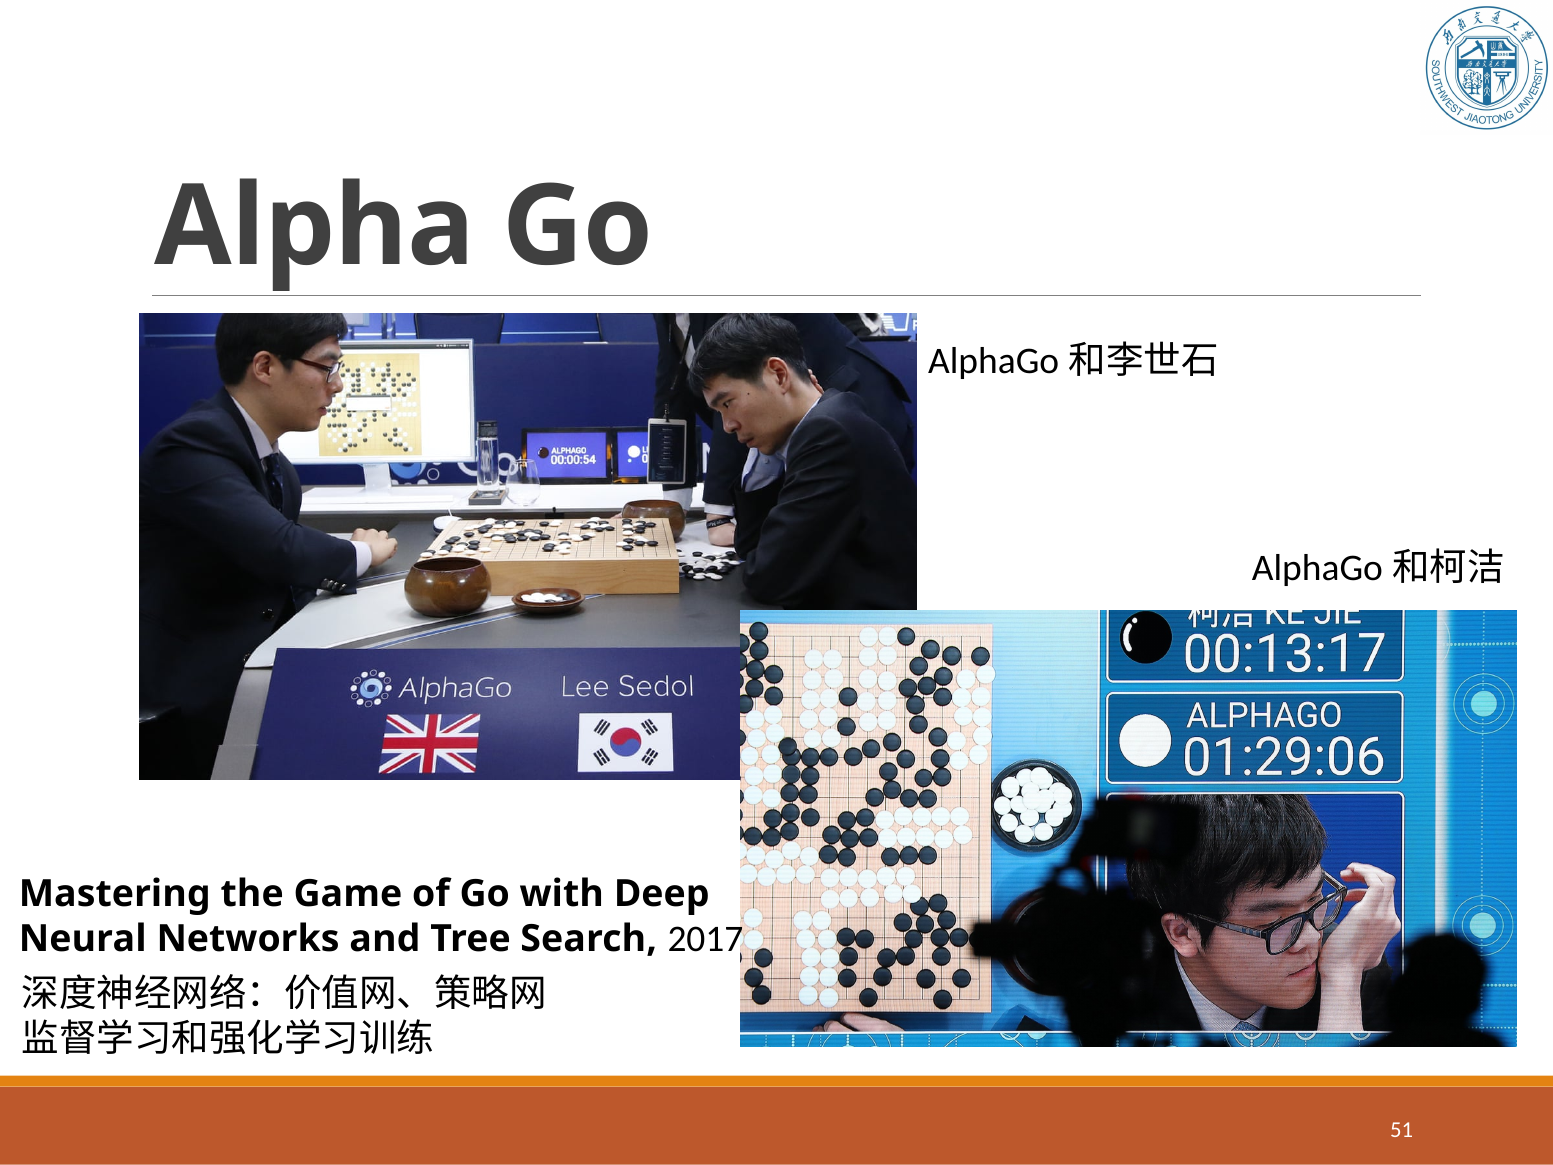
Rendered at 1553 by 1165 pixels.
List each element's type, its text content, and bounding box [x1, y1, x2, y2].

picture [1420, 0, 1553, 135]
text_box 深度神经网络：价值网、策略网 监督学习和强化学习训练 [7, 962, 562, 1067]
text_box AlphaGo和李世石 [926, 328, 1234, 389]
picture [139, 312, 1517, 1048]
text_box AlphaGo和柯洁 [1237, 536, 1520, 596]
text_box Mastering the Game of Go with Deep Neural Networks and Tree Search, 2017 [4, 861, 736, 1012]
picture [1044, 1042, 1051, 1048]
slide_number 51 [1261, 1096, 1429, 1159]
title Alpha Go [139, 48, 1421, 295]
